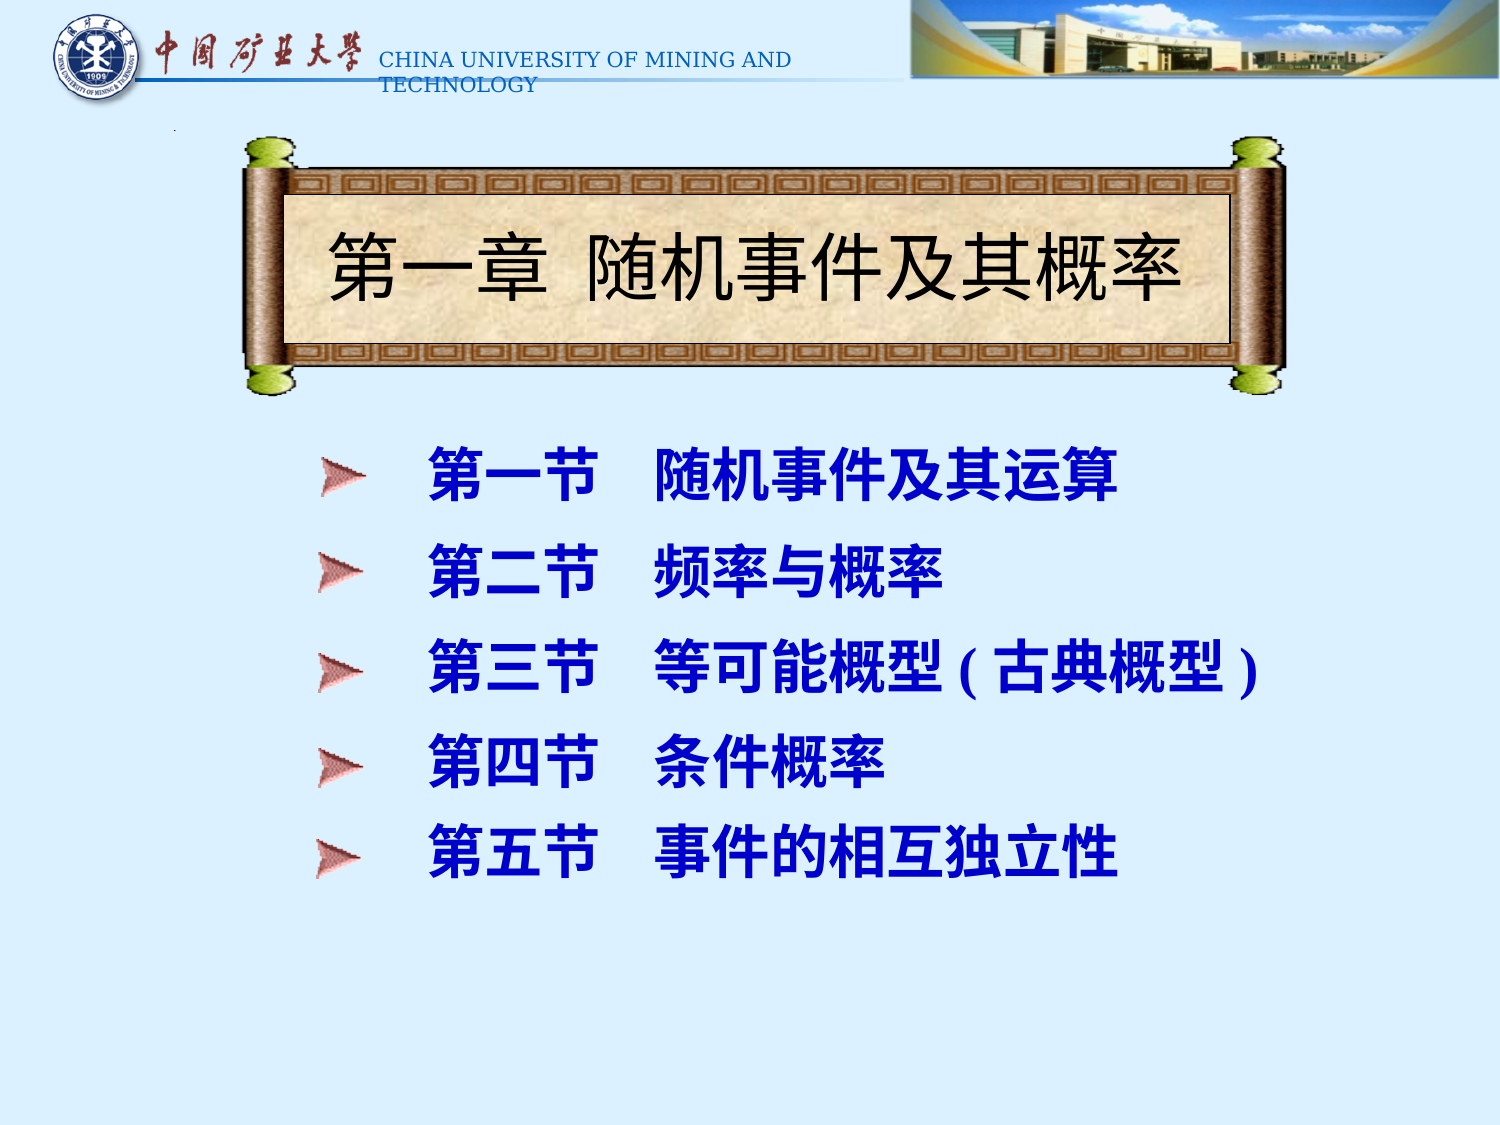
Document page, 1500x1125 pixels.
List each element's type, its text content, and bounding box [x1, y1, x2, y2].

picture [317, 653, 394, 694]
picture [317, 748, 394, 789]
text_box 第四节 条件概率 [370, 701, 1121, 791]
picture [317, 552, 394, 593]
picture [49, 10, 150, 111]
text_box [173, 130, 1356, 408]
text_box 第二节 频率与概率 [370, 510, 1309, 606]
picture [315, 838, 392, 879]
text_box 第五节 事件的相互独立性 [370, 791, 1309, 910]
text_box 第三节 等可能概型(古典概型) [370, 606, 1356, 725]
picture [912, 0, 1497, 77]
text_box 第一节 随机事件及其运算 [370, 416, 1309, 510]
picture [321, 457, 397, 498]
